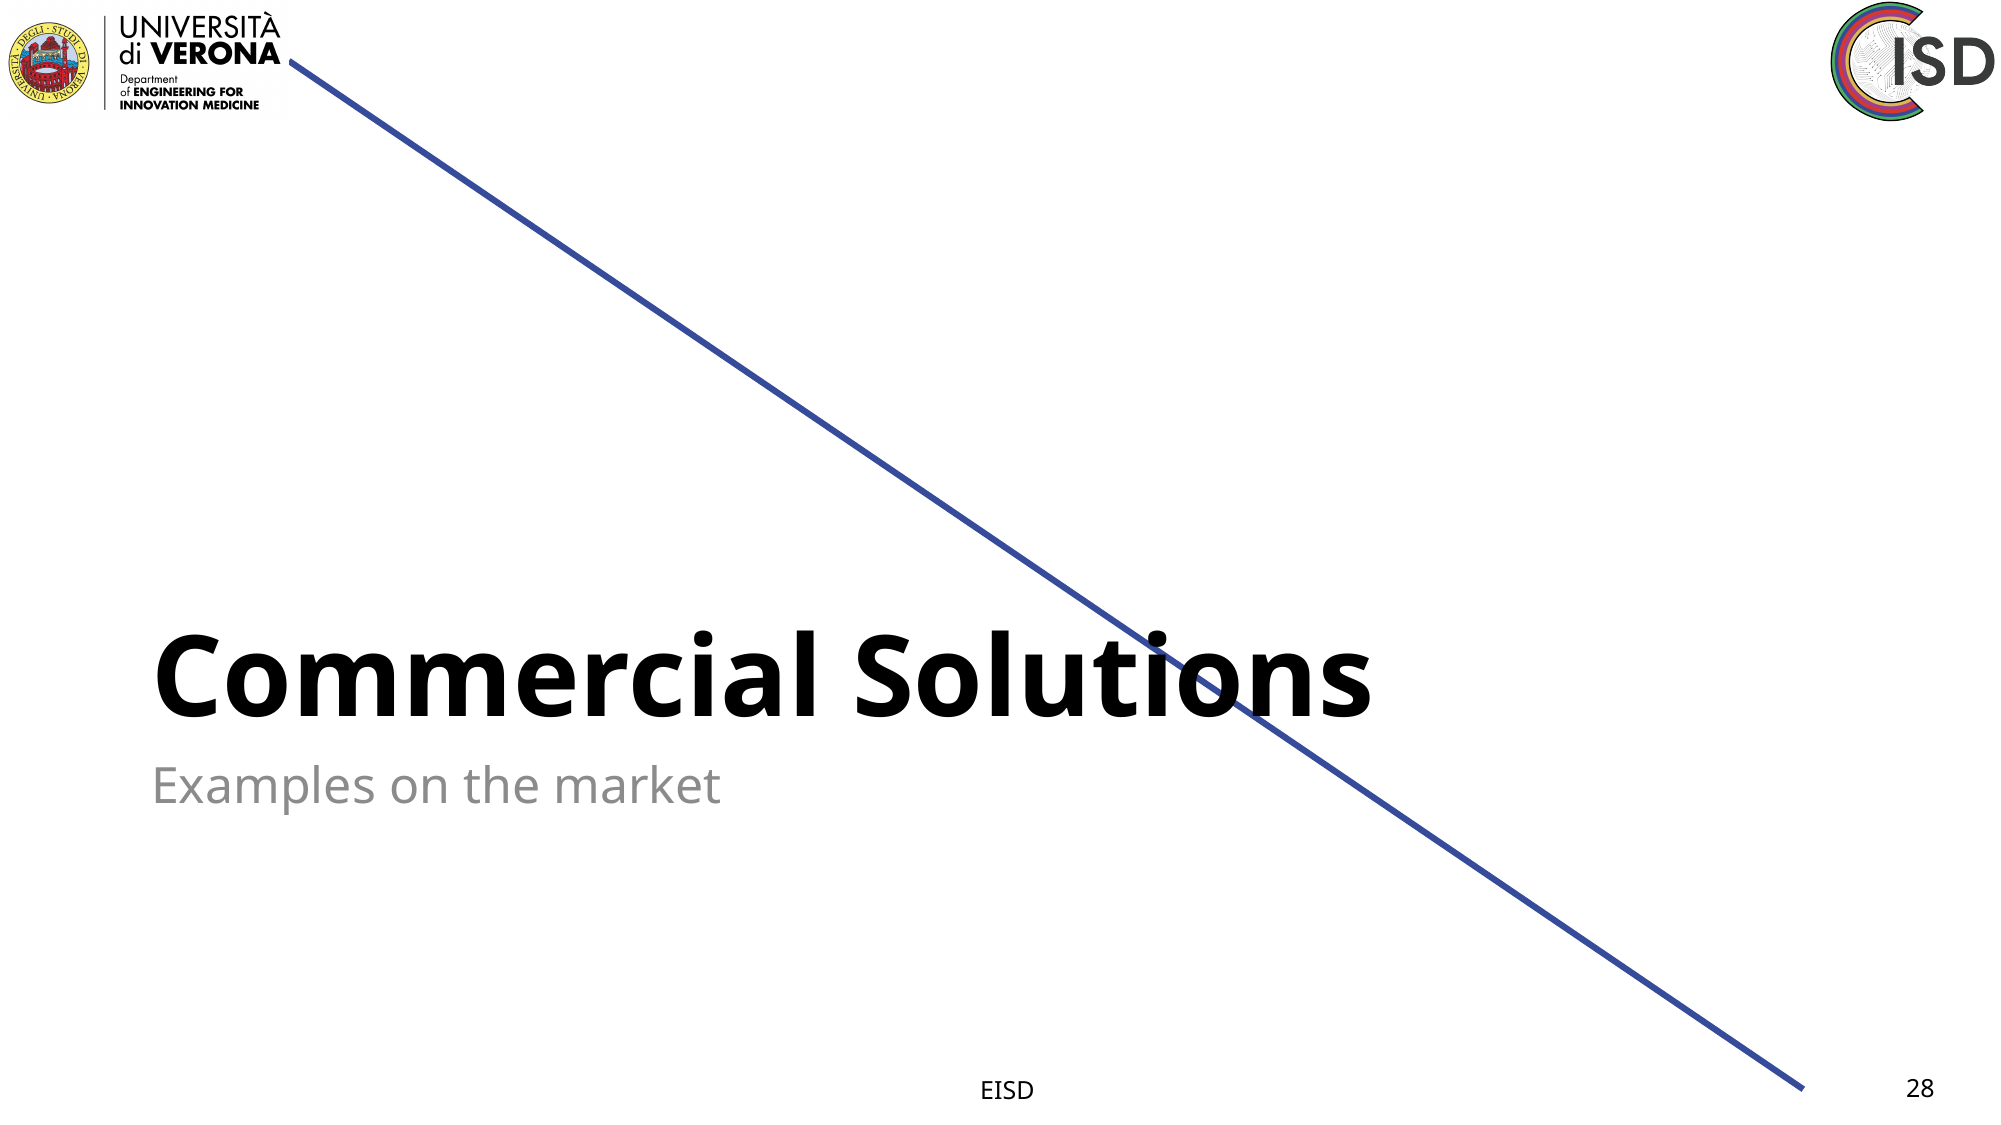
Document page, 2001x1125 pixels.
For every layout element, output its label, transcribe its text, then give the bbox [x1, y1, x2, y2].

slide_number 28 [1803, 1059, 1935, 1120]
picture [1, 0, 289, 122]
list Examples on the market [136, 752, 1862, 999]
picture [1819, 0, 1996, 122]
title Commercial Solutions [136, 280, 1862, 749]
footer EISD [350, 1059, 1650, 1120]
